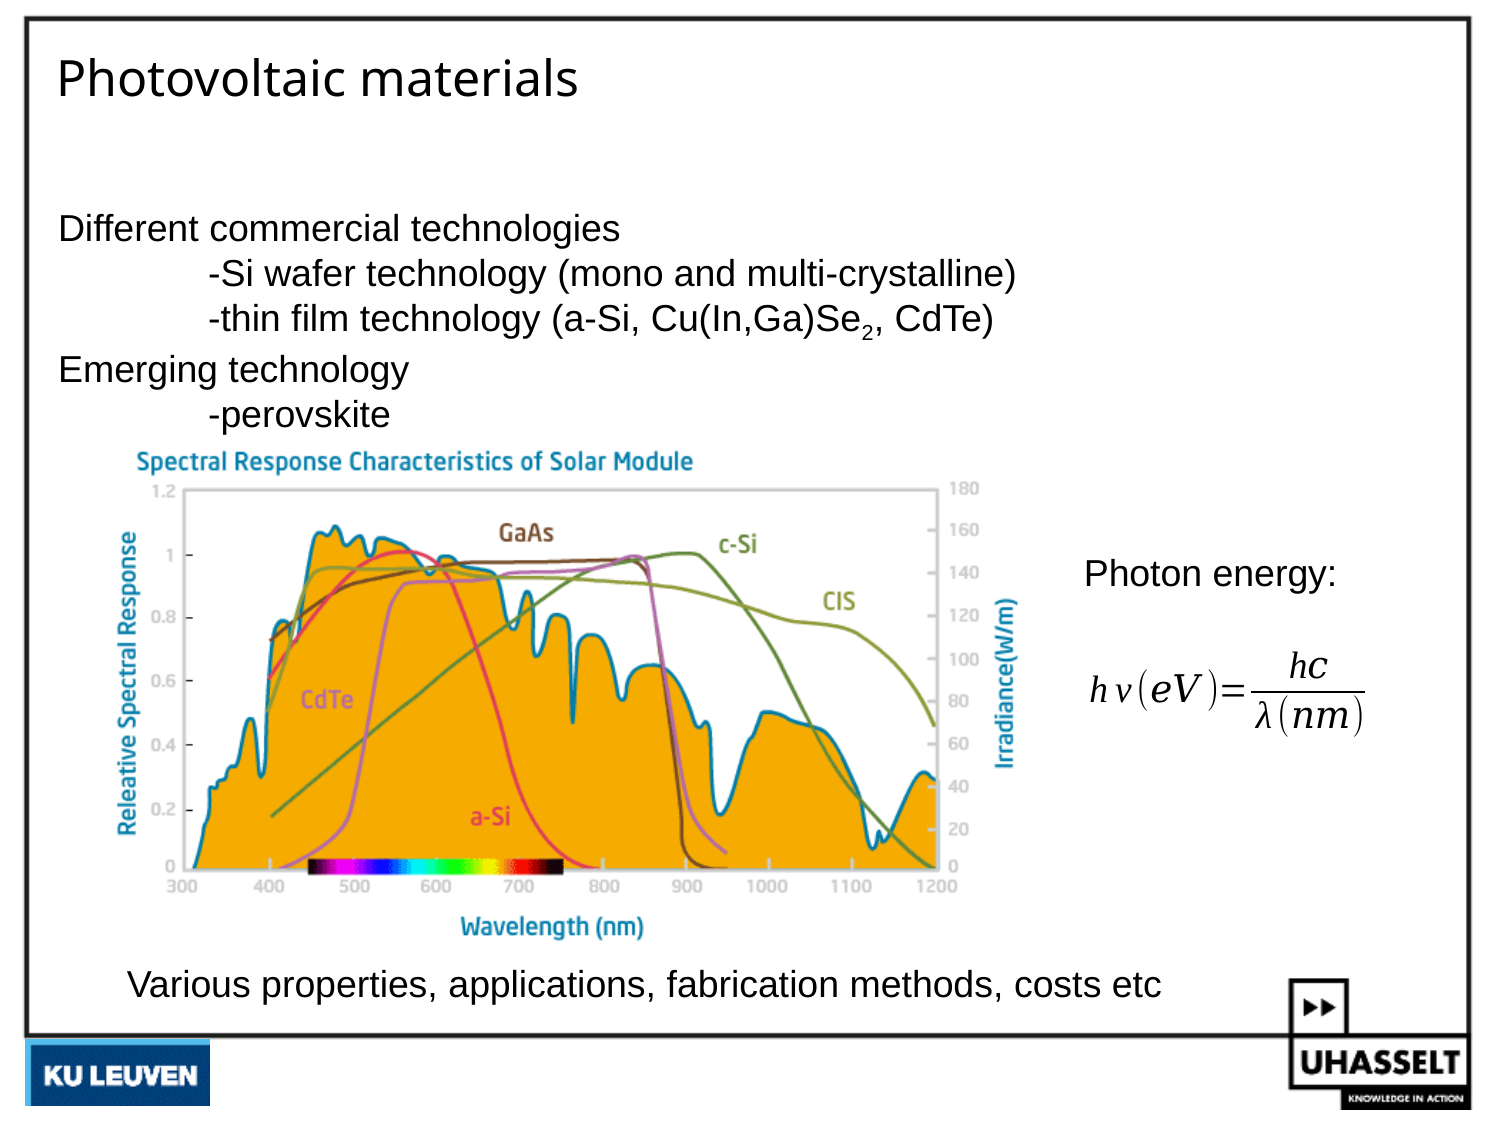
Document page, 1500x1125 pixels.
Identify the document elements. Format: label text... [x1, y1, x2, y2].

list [25, 1039, 211, 1106]
text_box Various properties, applications, fabrication methods, costs etc [1049, 952, 1329, 1012]
title Photovoltaic materials [41, 30, 1459, 122]
text_box Different commercial technologies -Si wafer technology (mono and multi-crystalline) -thin film technology (a-Si, Cu(In,Ga)Se2, CdTe) Emerging technology -perovskite [43, 196, 1355, 488]
picture [20, 12, 1476, 1110]
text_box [1068, 540, 1500, 741]
